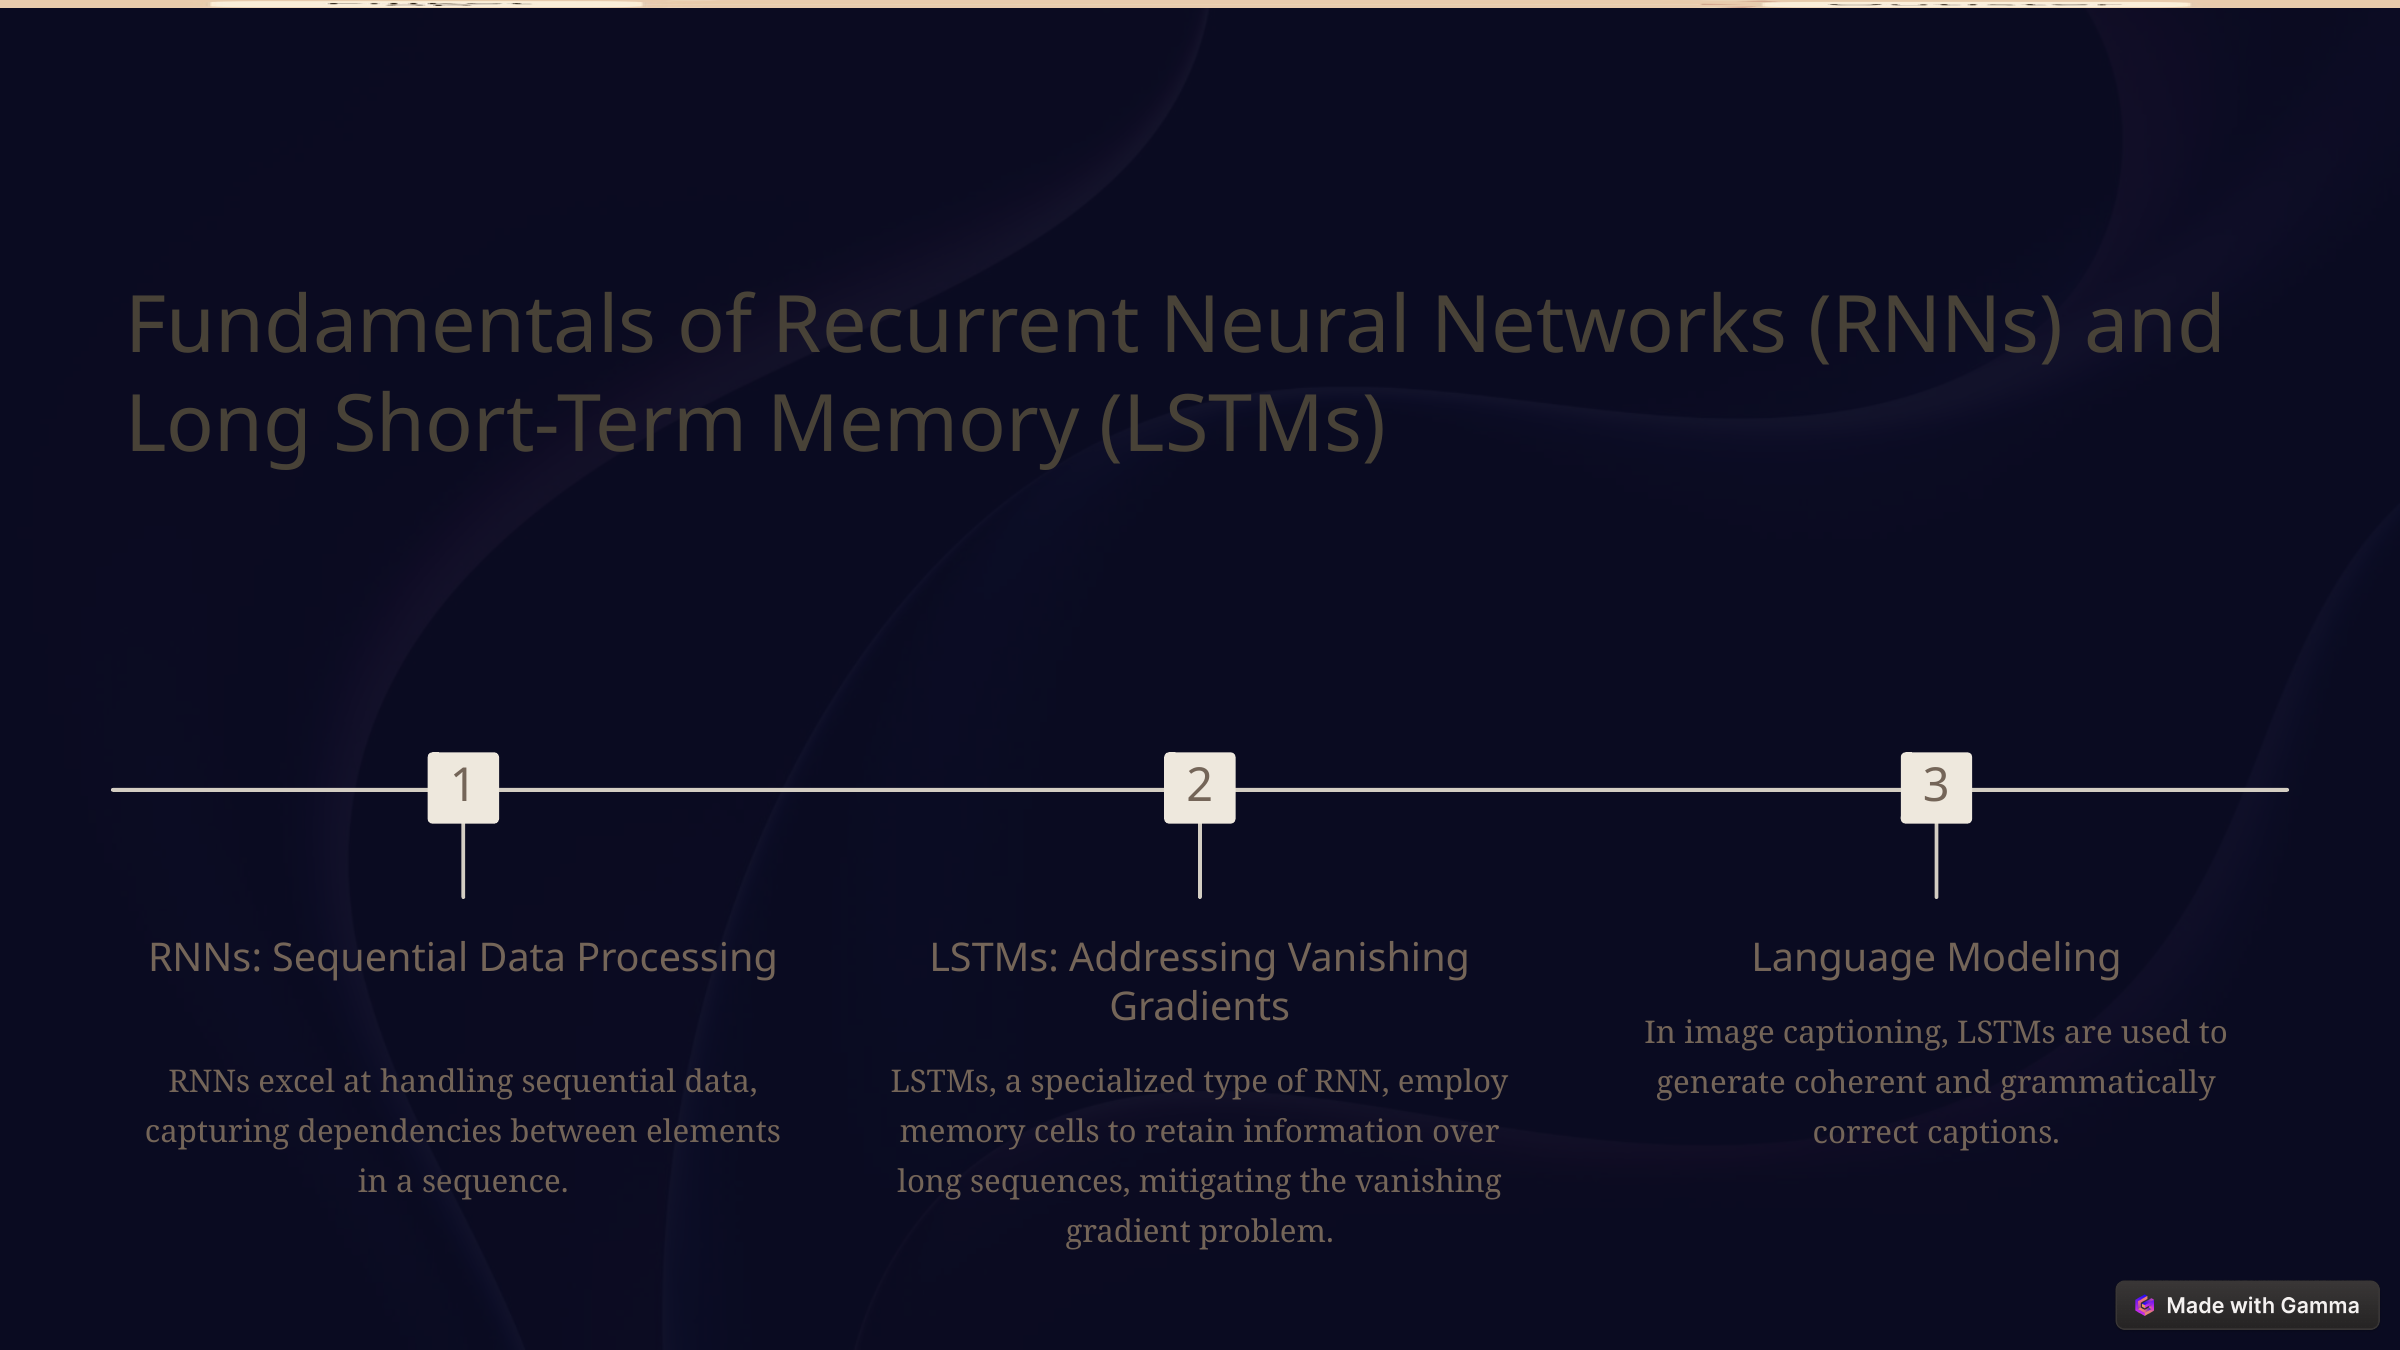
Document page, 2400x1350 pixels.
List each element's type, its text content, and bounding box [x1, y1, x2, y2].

picture [2106, 1271, 2389, 1339]
text_box [1198, 824, 1202, 899]
text_box In image captioning, LSTMs are used to generate coherent and grammatically correct captions. [1615, 999, 2258, 1152]
text_box 2 [1185, 764, 1215, 812]
text_box 1 [452, 764, 475, 812]
text_box [500, 787, 1164, 792]
text_box [461, 824, 466, 899]
text_box [1236, 787, 1900, 792]
text_box 3 [1922, 764, 1951, 812]
text_box Language Modeling [1738, 930, 2135, 981]
text_box LSTMs, a specialized type of RNN, employ memory cells to retain information over long sequences, mitigating the vanishing gradient problem. [879, 1048, 1521, 1252]
text_box LSTMs: Addressing Vanishing Gradients [879, 930, 1521, 1030]
text_box [1900, 752, 1973, 824]
text_box [427, 752, 500, 824]
picture [0, 0, 2400, 8]
text_box [111, 787, 427, 792]
text_box RNNs excel at handling sequential data, capturing dependencies between elements in a sequence. [142, 1048, 785, 1201]
text_box RNNs: Sequential Data Processing [142, 930, 785, 1030]
text_box [1934, 824, 1939, 899]
text_box [1164, 752, 1236, 824]
text_box Fundamentals of Recurrent Neural Networks (RNNs) and Long Short-Term Memory (LSTMs) [125, 268, 2304, 553]
text_box [1973, 787, 2290, 792]
